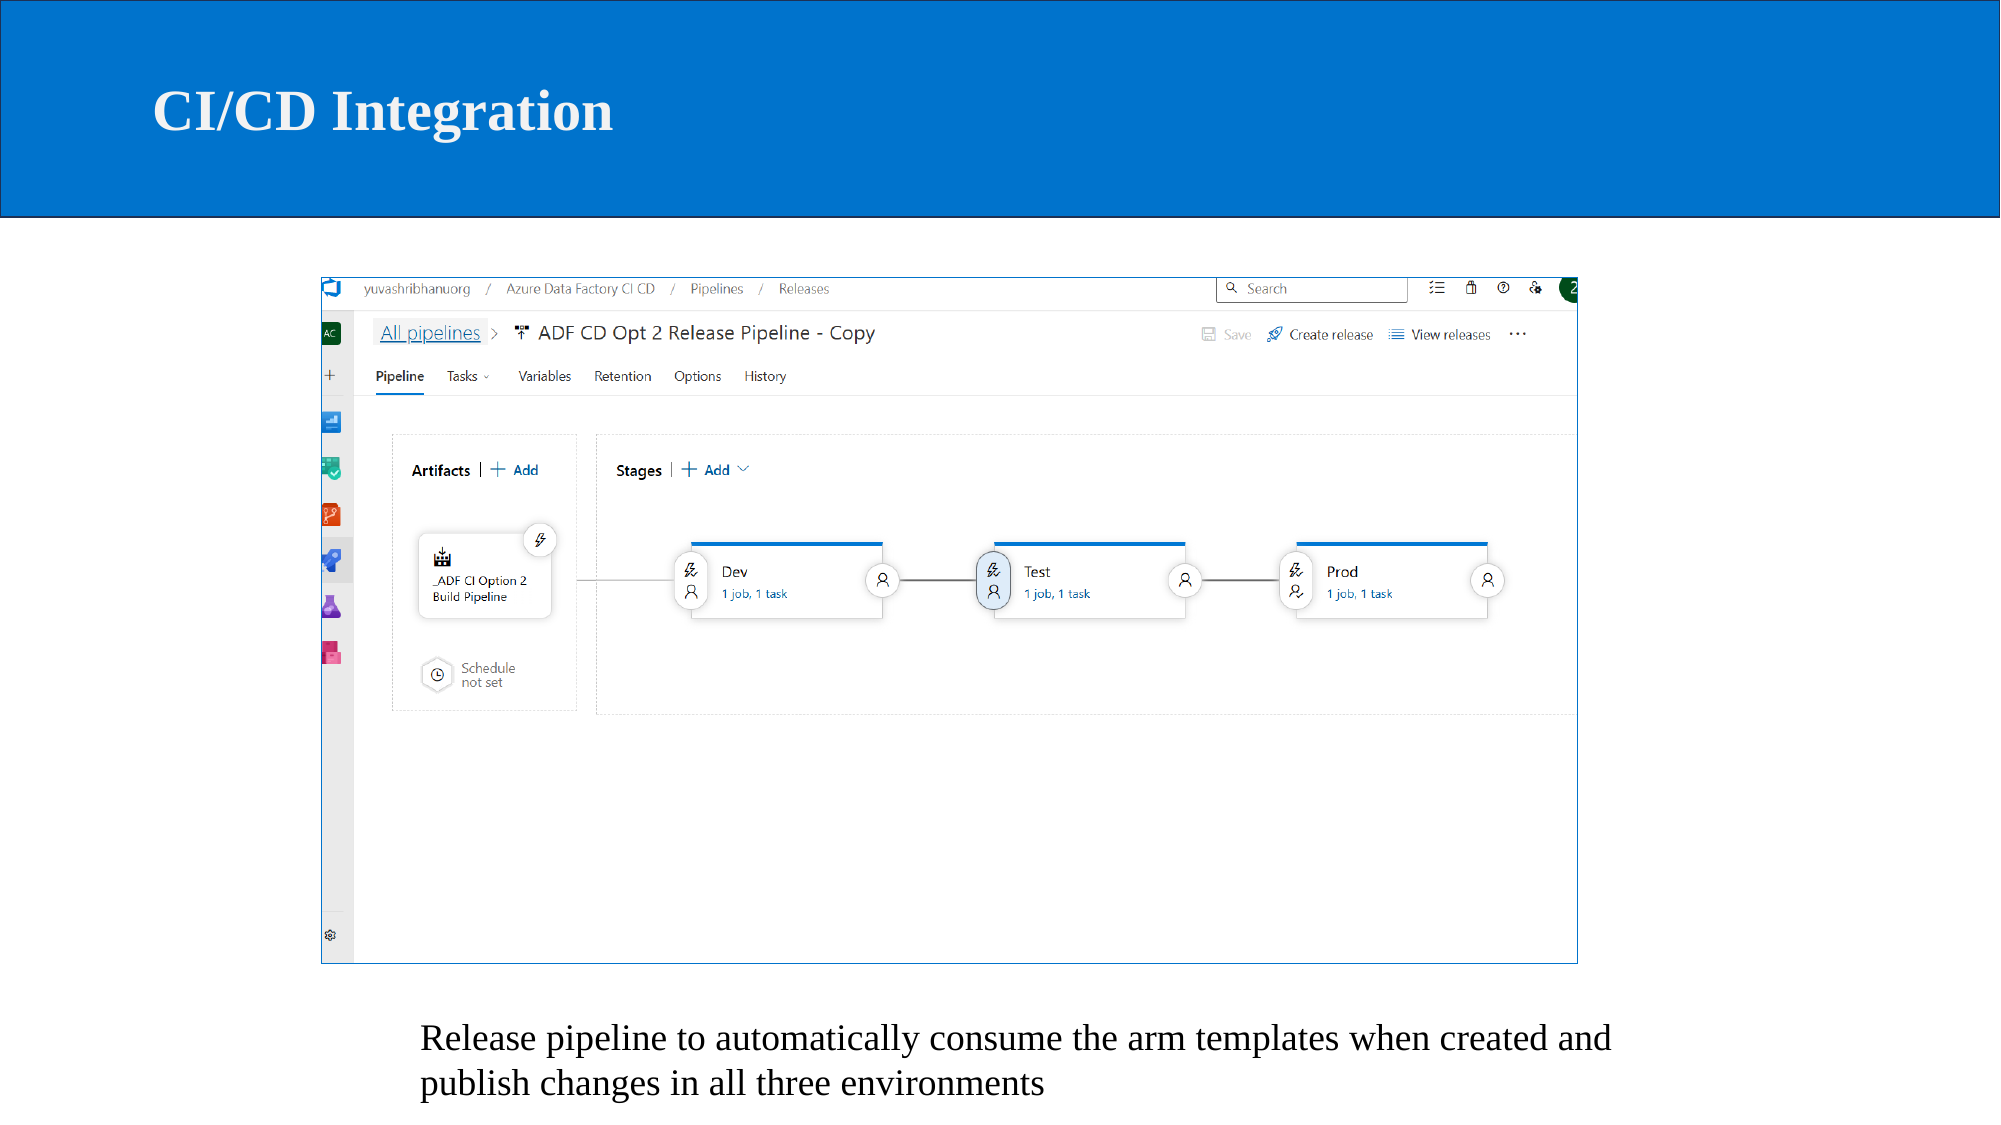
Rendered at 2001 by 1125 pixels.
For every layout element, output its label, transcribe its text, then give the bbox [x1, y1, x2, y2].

picture [321, 277, 1578, 964]
text_box Release pipeline to automatically consume the arm templates when created and publish changes in all three environments [405, 1005, 1681, 1110]
title CI/CD Integration [137, 3, 1863, 221]
text_box [0, 0, 2000, 218]
